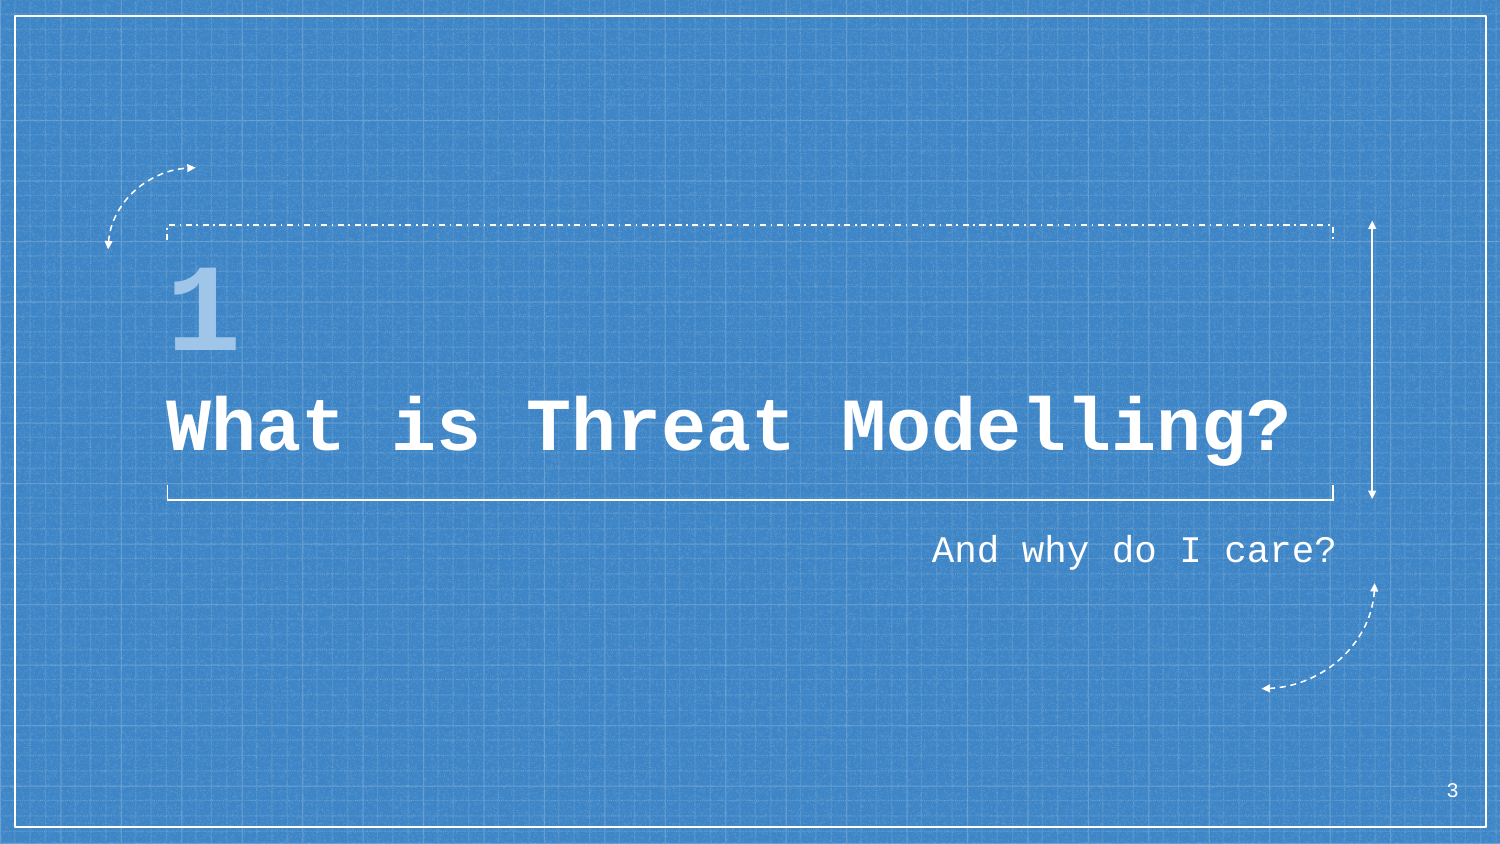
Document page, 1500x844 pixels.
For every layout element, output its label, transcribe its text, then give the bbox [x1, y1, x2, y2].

title 1 What is Threat Modelling? [151, 210, 1334, 401]
subtitle And why do I care? [770, 510, 1352, 639]
slide_number 3 [1398, 761, 1474, 810]
picture [0, 0, 1500, 844]
